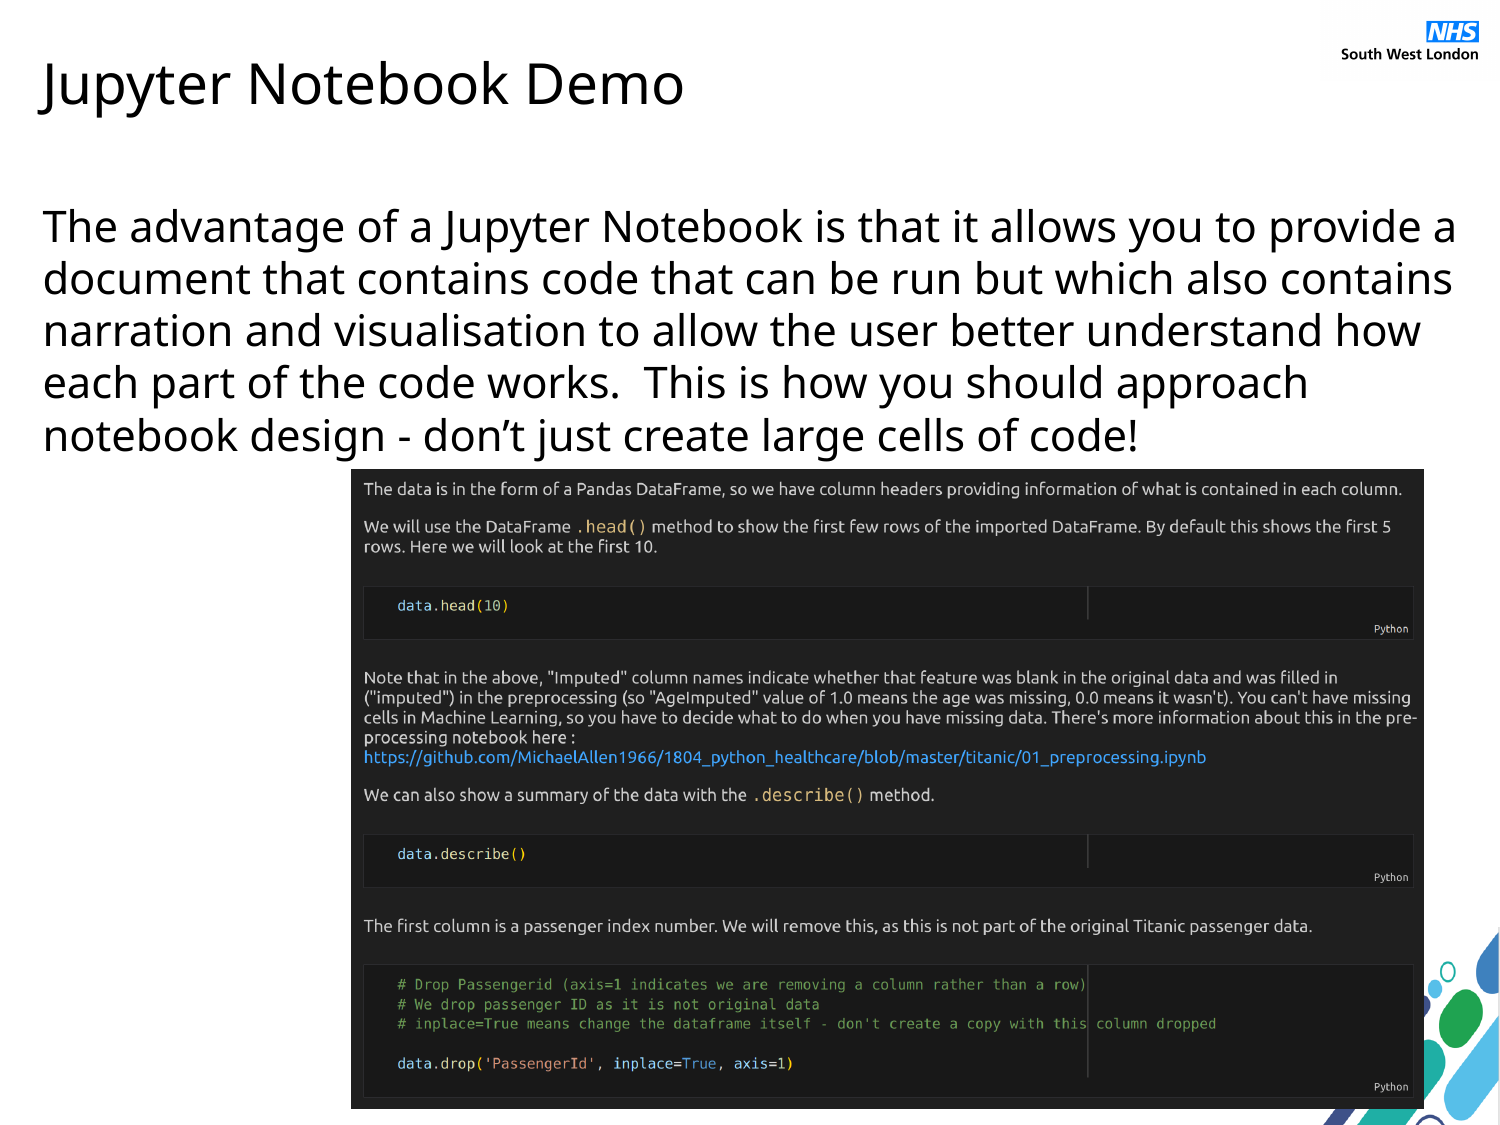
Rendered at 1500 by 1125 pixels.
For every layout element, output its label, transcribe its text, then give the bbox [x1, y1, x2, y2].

text_box The advantage of a Jupyter Notebook is that it allows you to provide a document that contains code that can be run but which also contains narration and visualisation to allow the user better understand how each part of the code works. This is how you should approach notebook design - don’t just create large cells of code! [28, 185, 1475, 530]
picture [351, 469, 1500, 1125]
picture [1320, 0, 1500, 81]
text_box Jupyter Notebook Demo [28, 34, 1246, 141]
